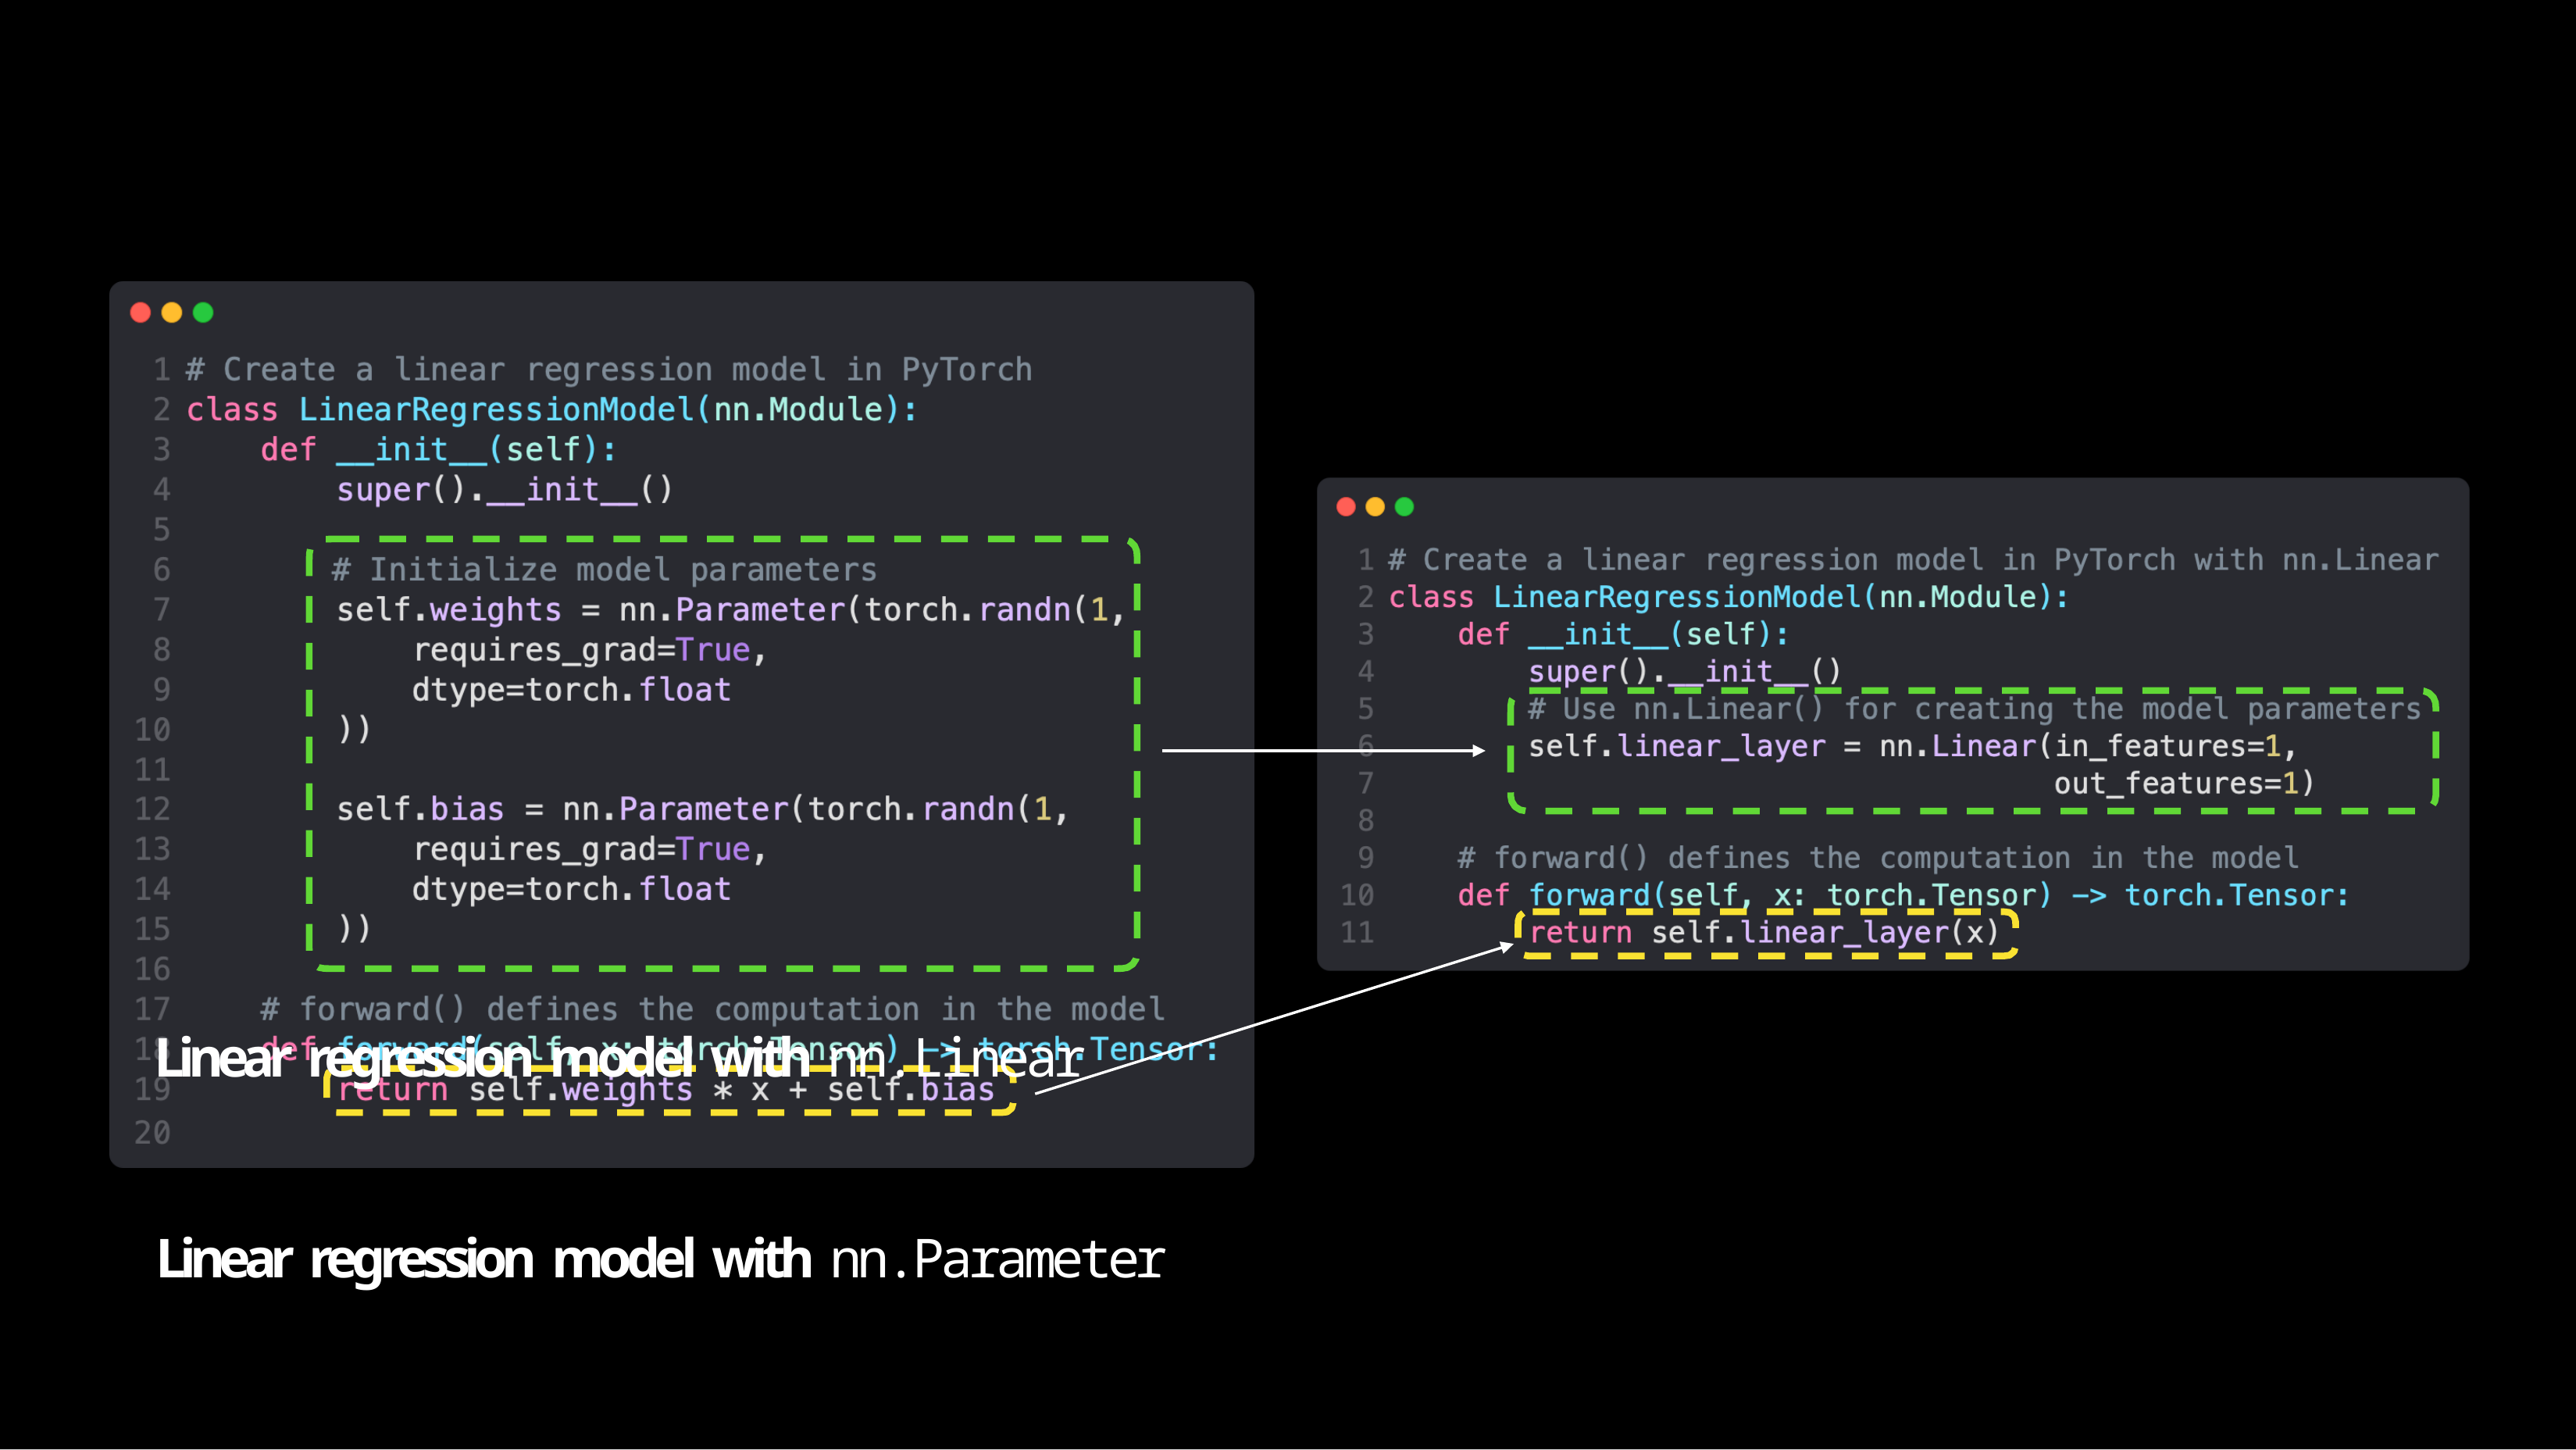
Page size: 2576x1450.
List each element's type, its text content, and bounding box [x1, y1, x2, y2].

text_box Linear regression model with nn.Linear Linear regression model with nn.Parameter [154, 1229, 2385, 1288]
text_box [57, 229, 2519, 1220]
